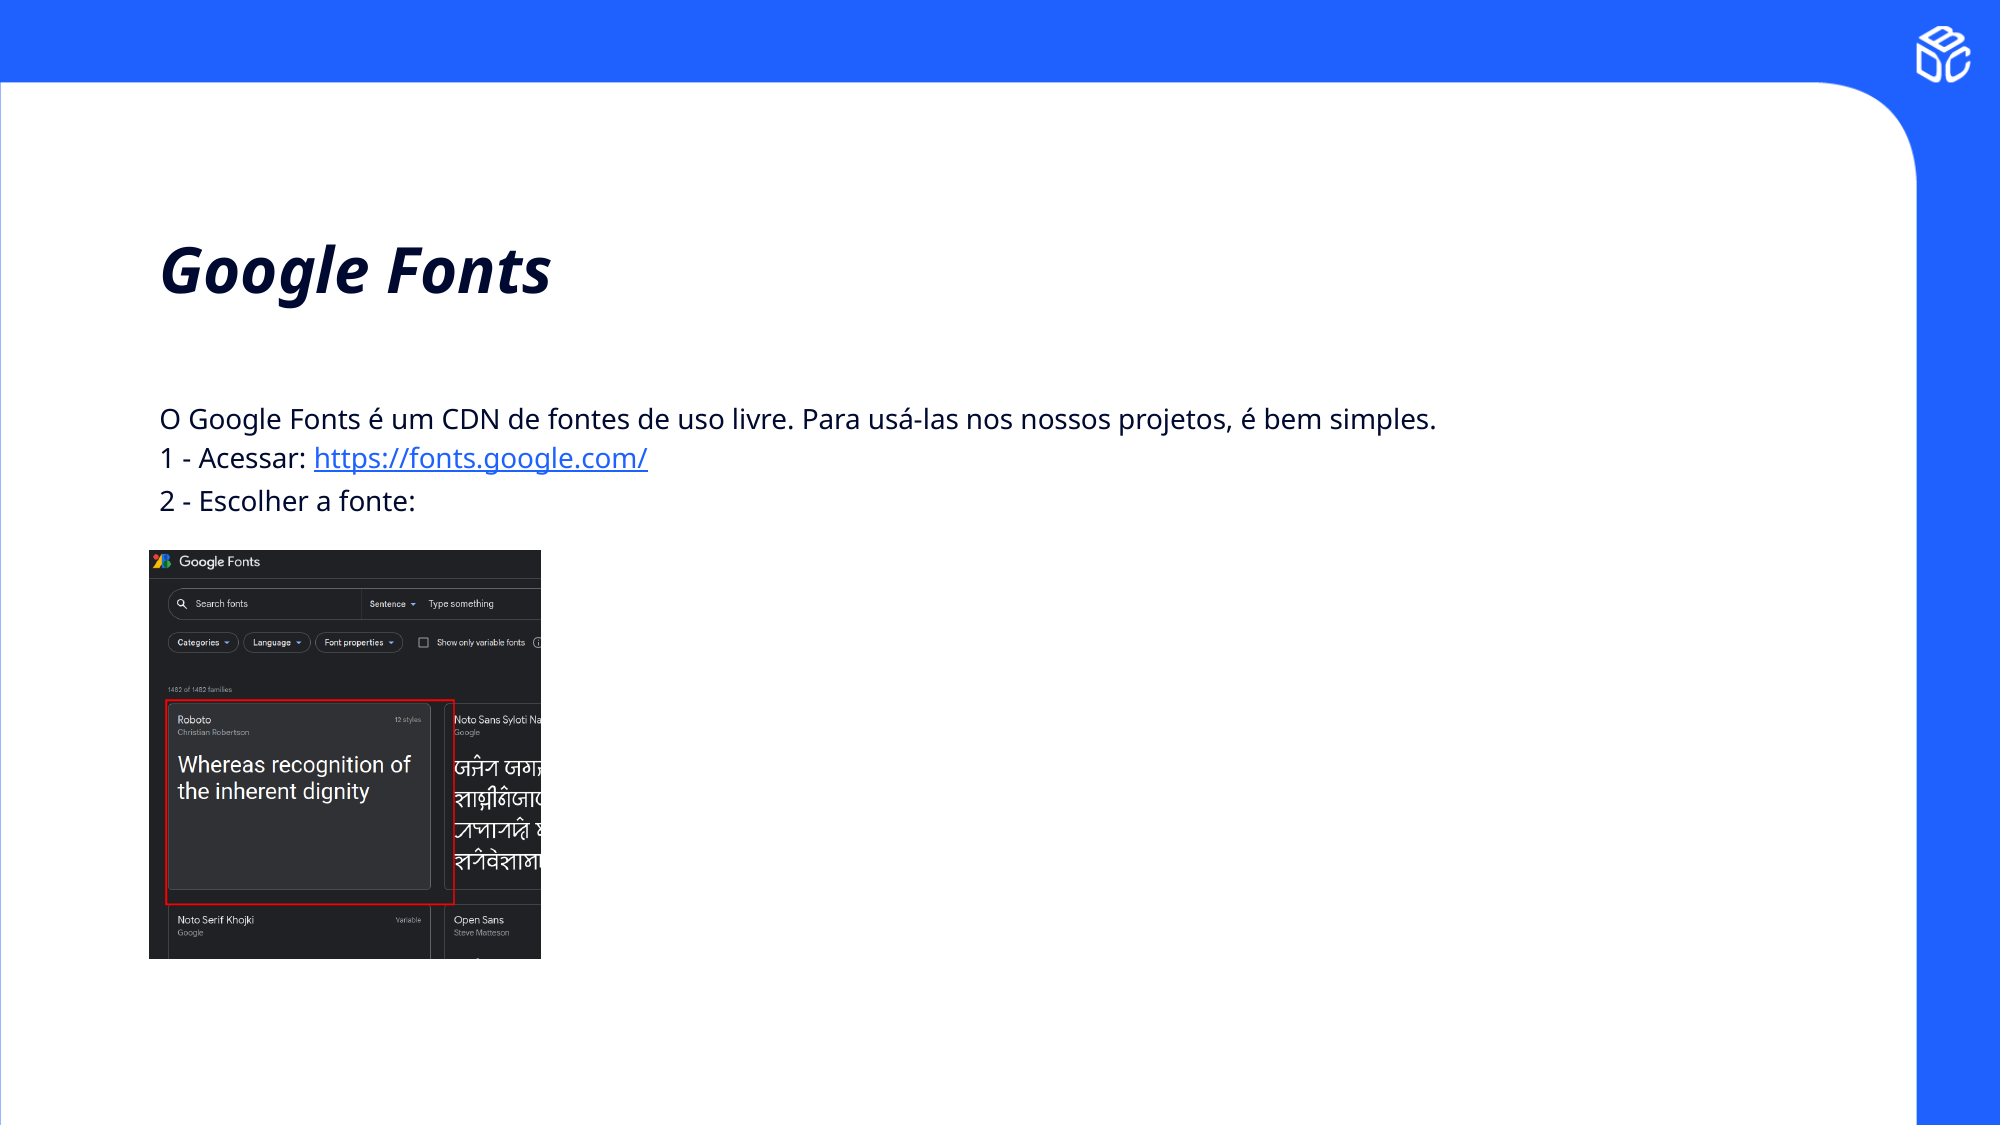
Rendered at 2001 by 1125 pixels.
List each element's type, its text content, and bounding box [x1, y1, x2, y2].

subtitle O Google Fonts é um CDN de fontes de uso livre. Para usá-las nos nossos projetos, é bem simples. 1 - Acessar: https://fonts.google.com/ 2 - Escolher a fonte: [144, 381, 1463, 790]
title Google Fonts [144, 214, 1425, 340]
picture [0, 0, 2000, 1125]
